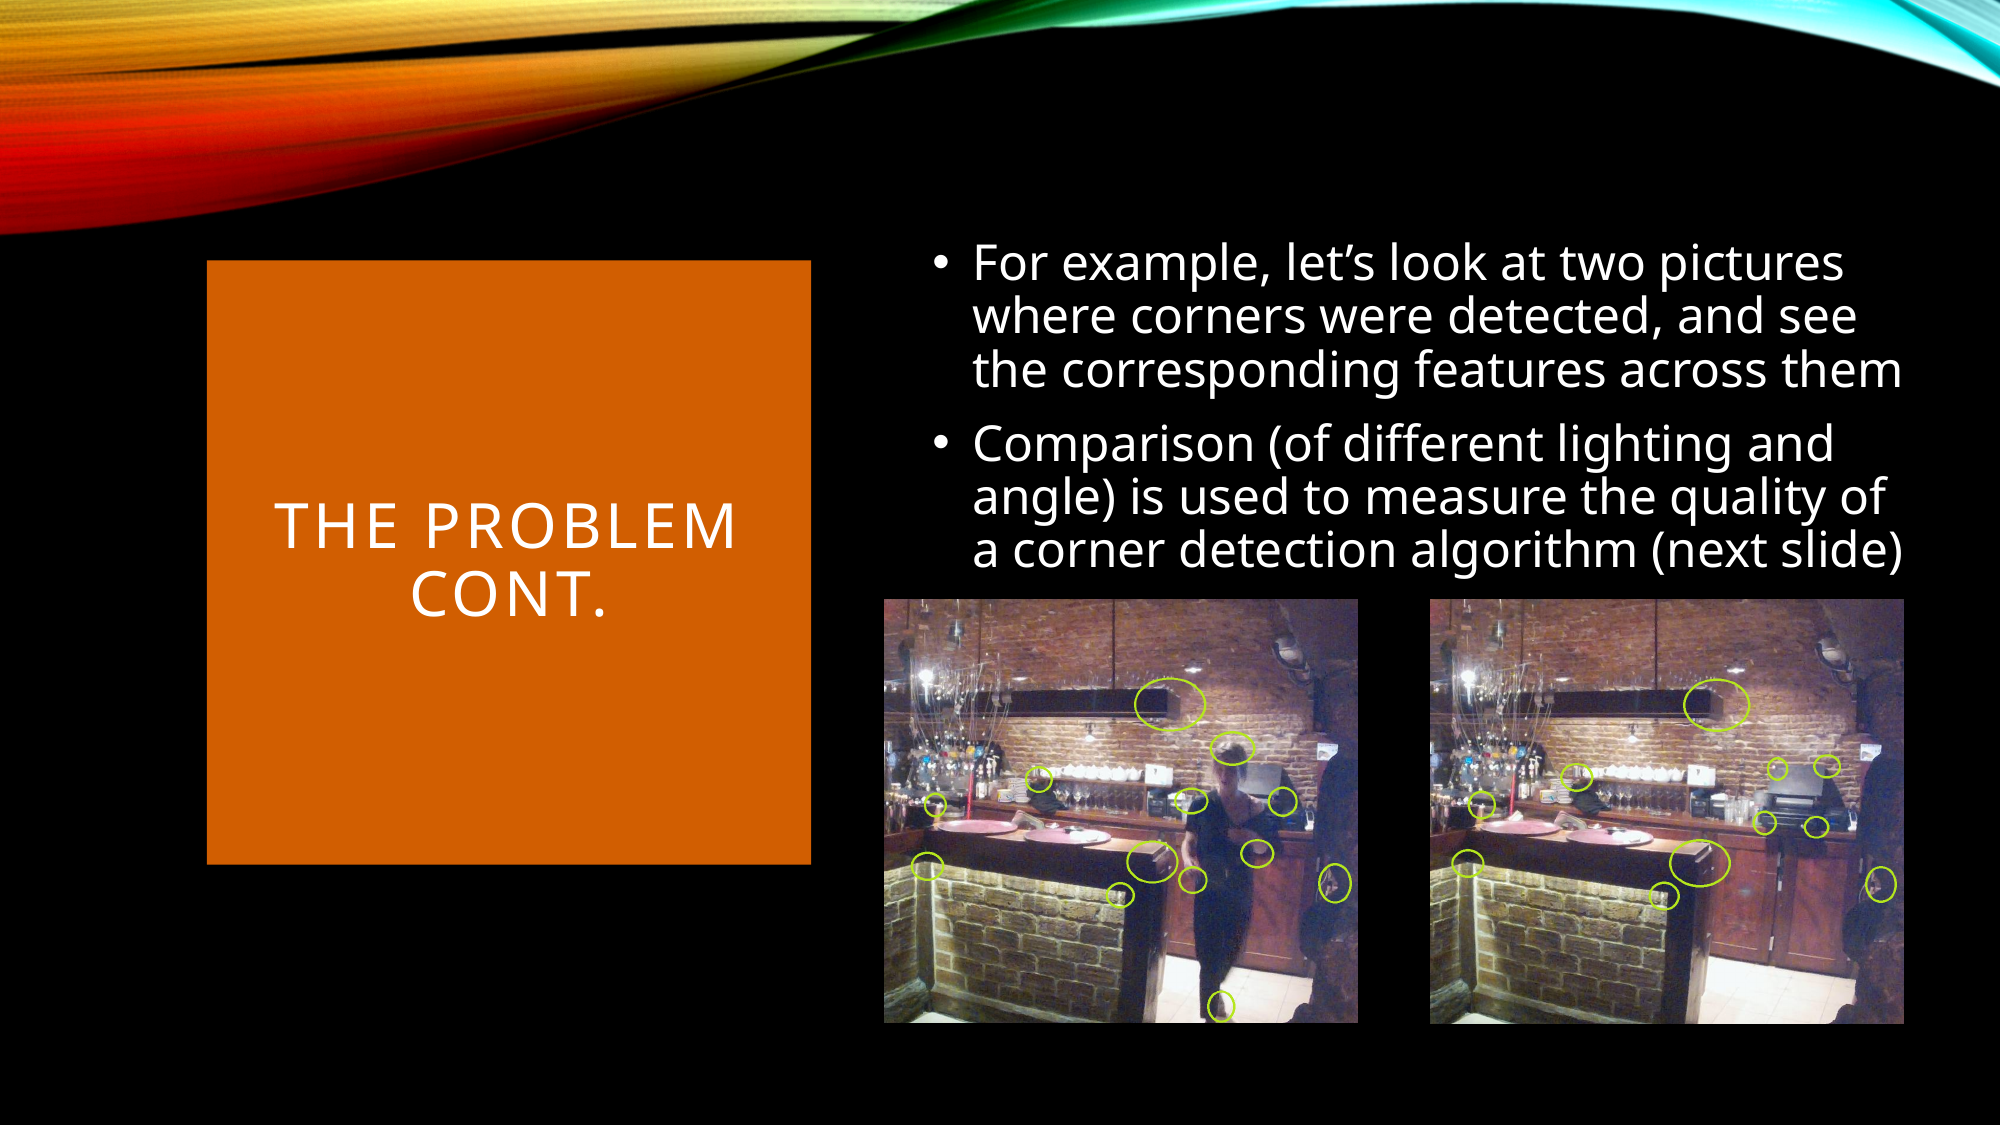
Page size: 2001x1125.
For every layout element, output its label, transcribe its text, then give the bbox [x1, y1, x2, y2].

title The Problem Cont. [206, 260, 812, 865]
picture [884, 599, 1358, 1023]
picture [0, 0, 2000, 237]
picture [1430, 599, 1904, 1025]
list For example, let’s look at two pictures where corners were detected, and see the corresponding features across them Comparison (of different lighting and angle) is used to measure the quality of a corner detection algorithm (next slide) [917, 230, 1933, 588]
